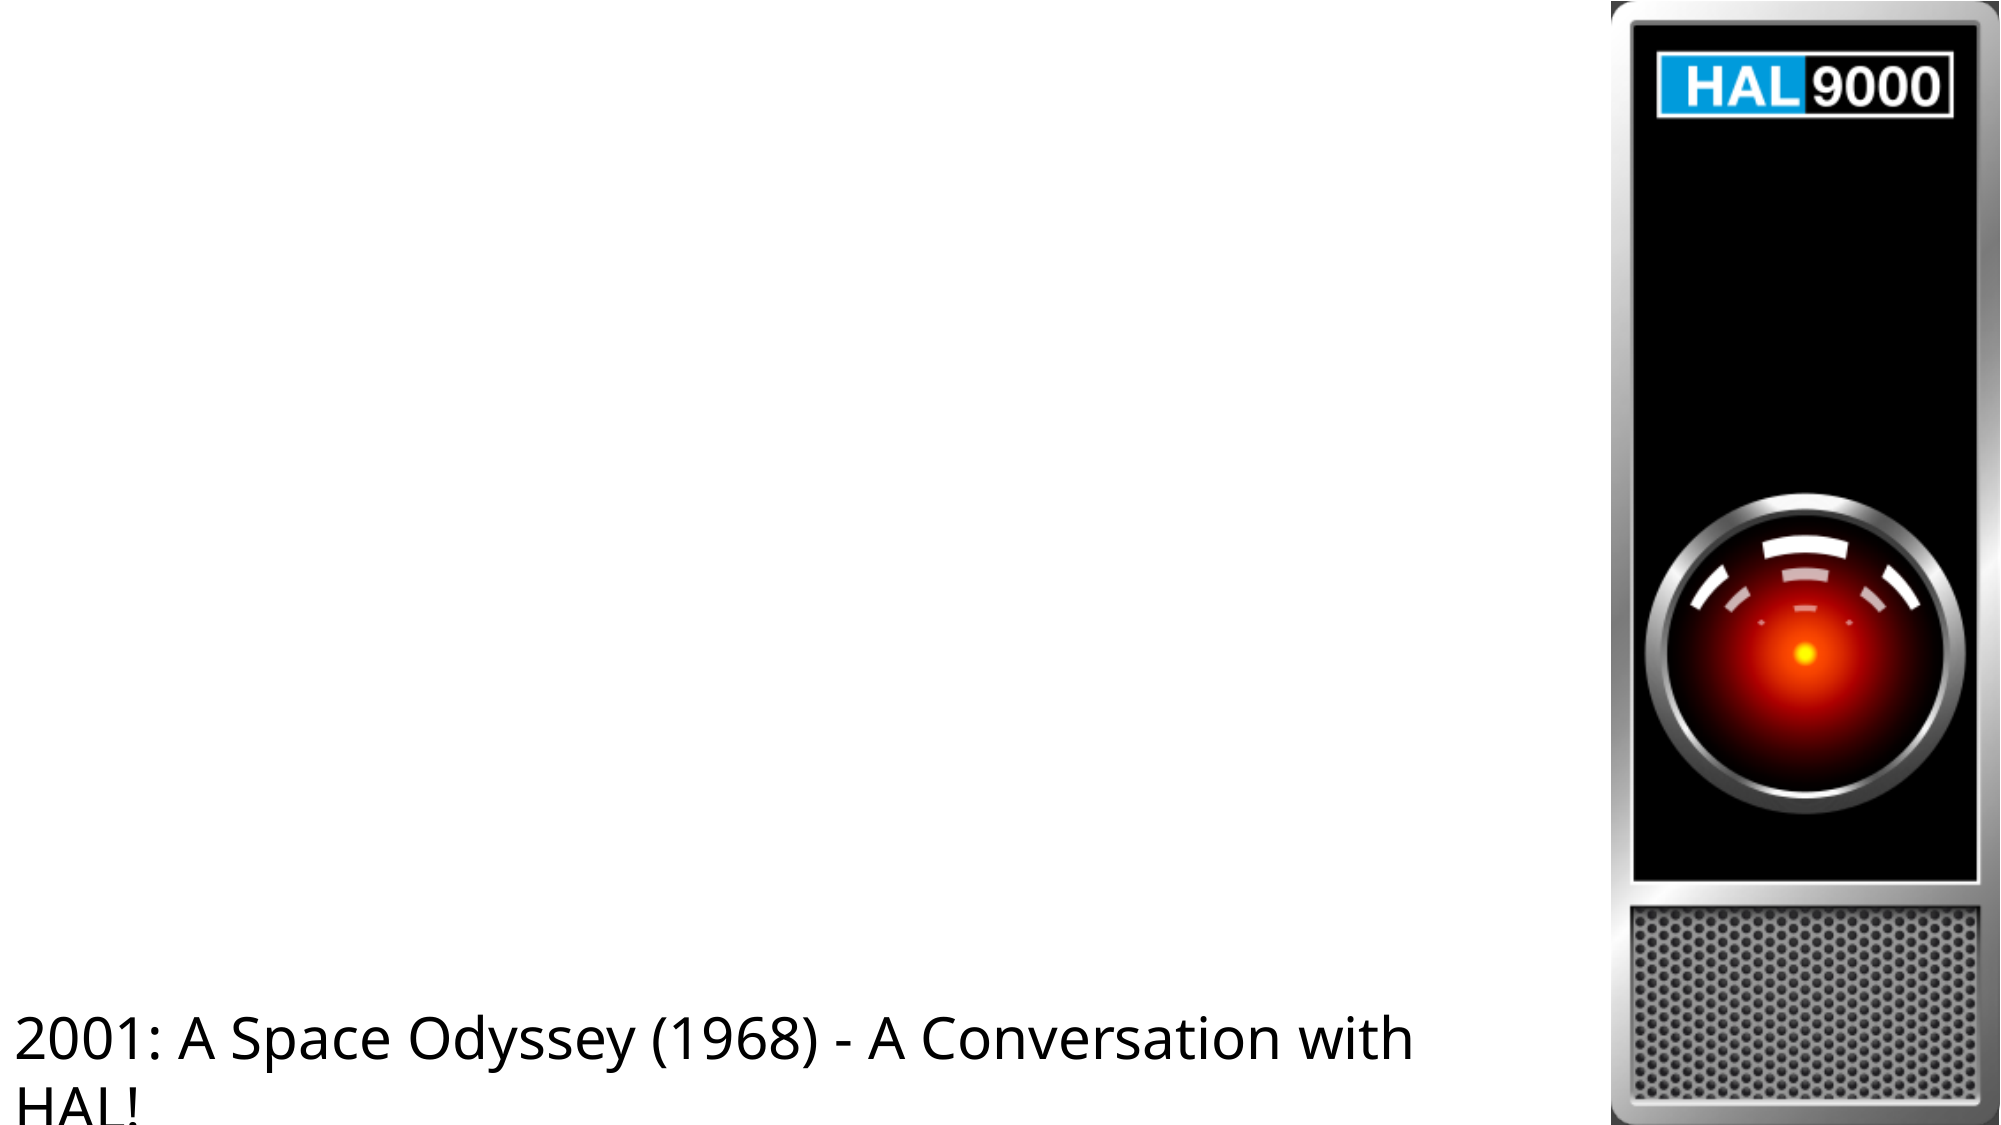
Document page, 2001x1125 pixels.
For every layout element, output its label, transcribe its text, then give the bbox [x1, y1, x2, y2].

text_box 2001: A Space Odyssey (1968) - A Conversation with HAL! https://www.youtube.com/watch?v=r13I-TuDcWI [0, 993, 1456, 1125]
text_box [1610, 0, 2000, 1125]
